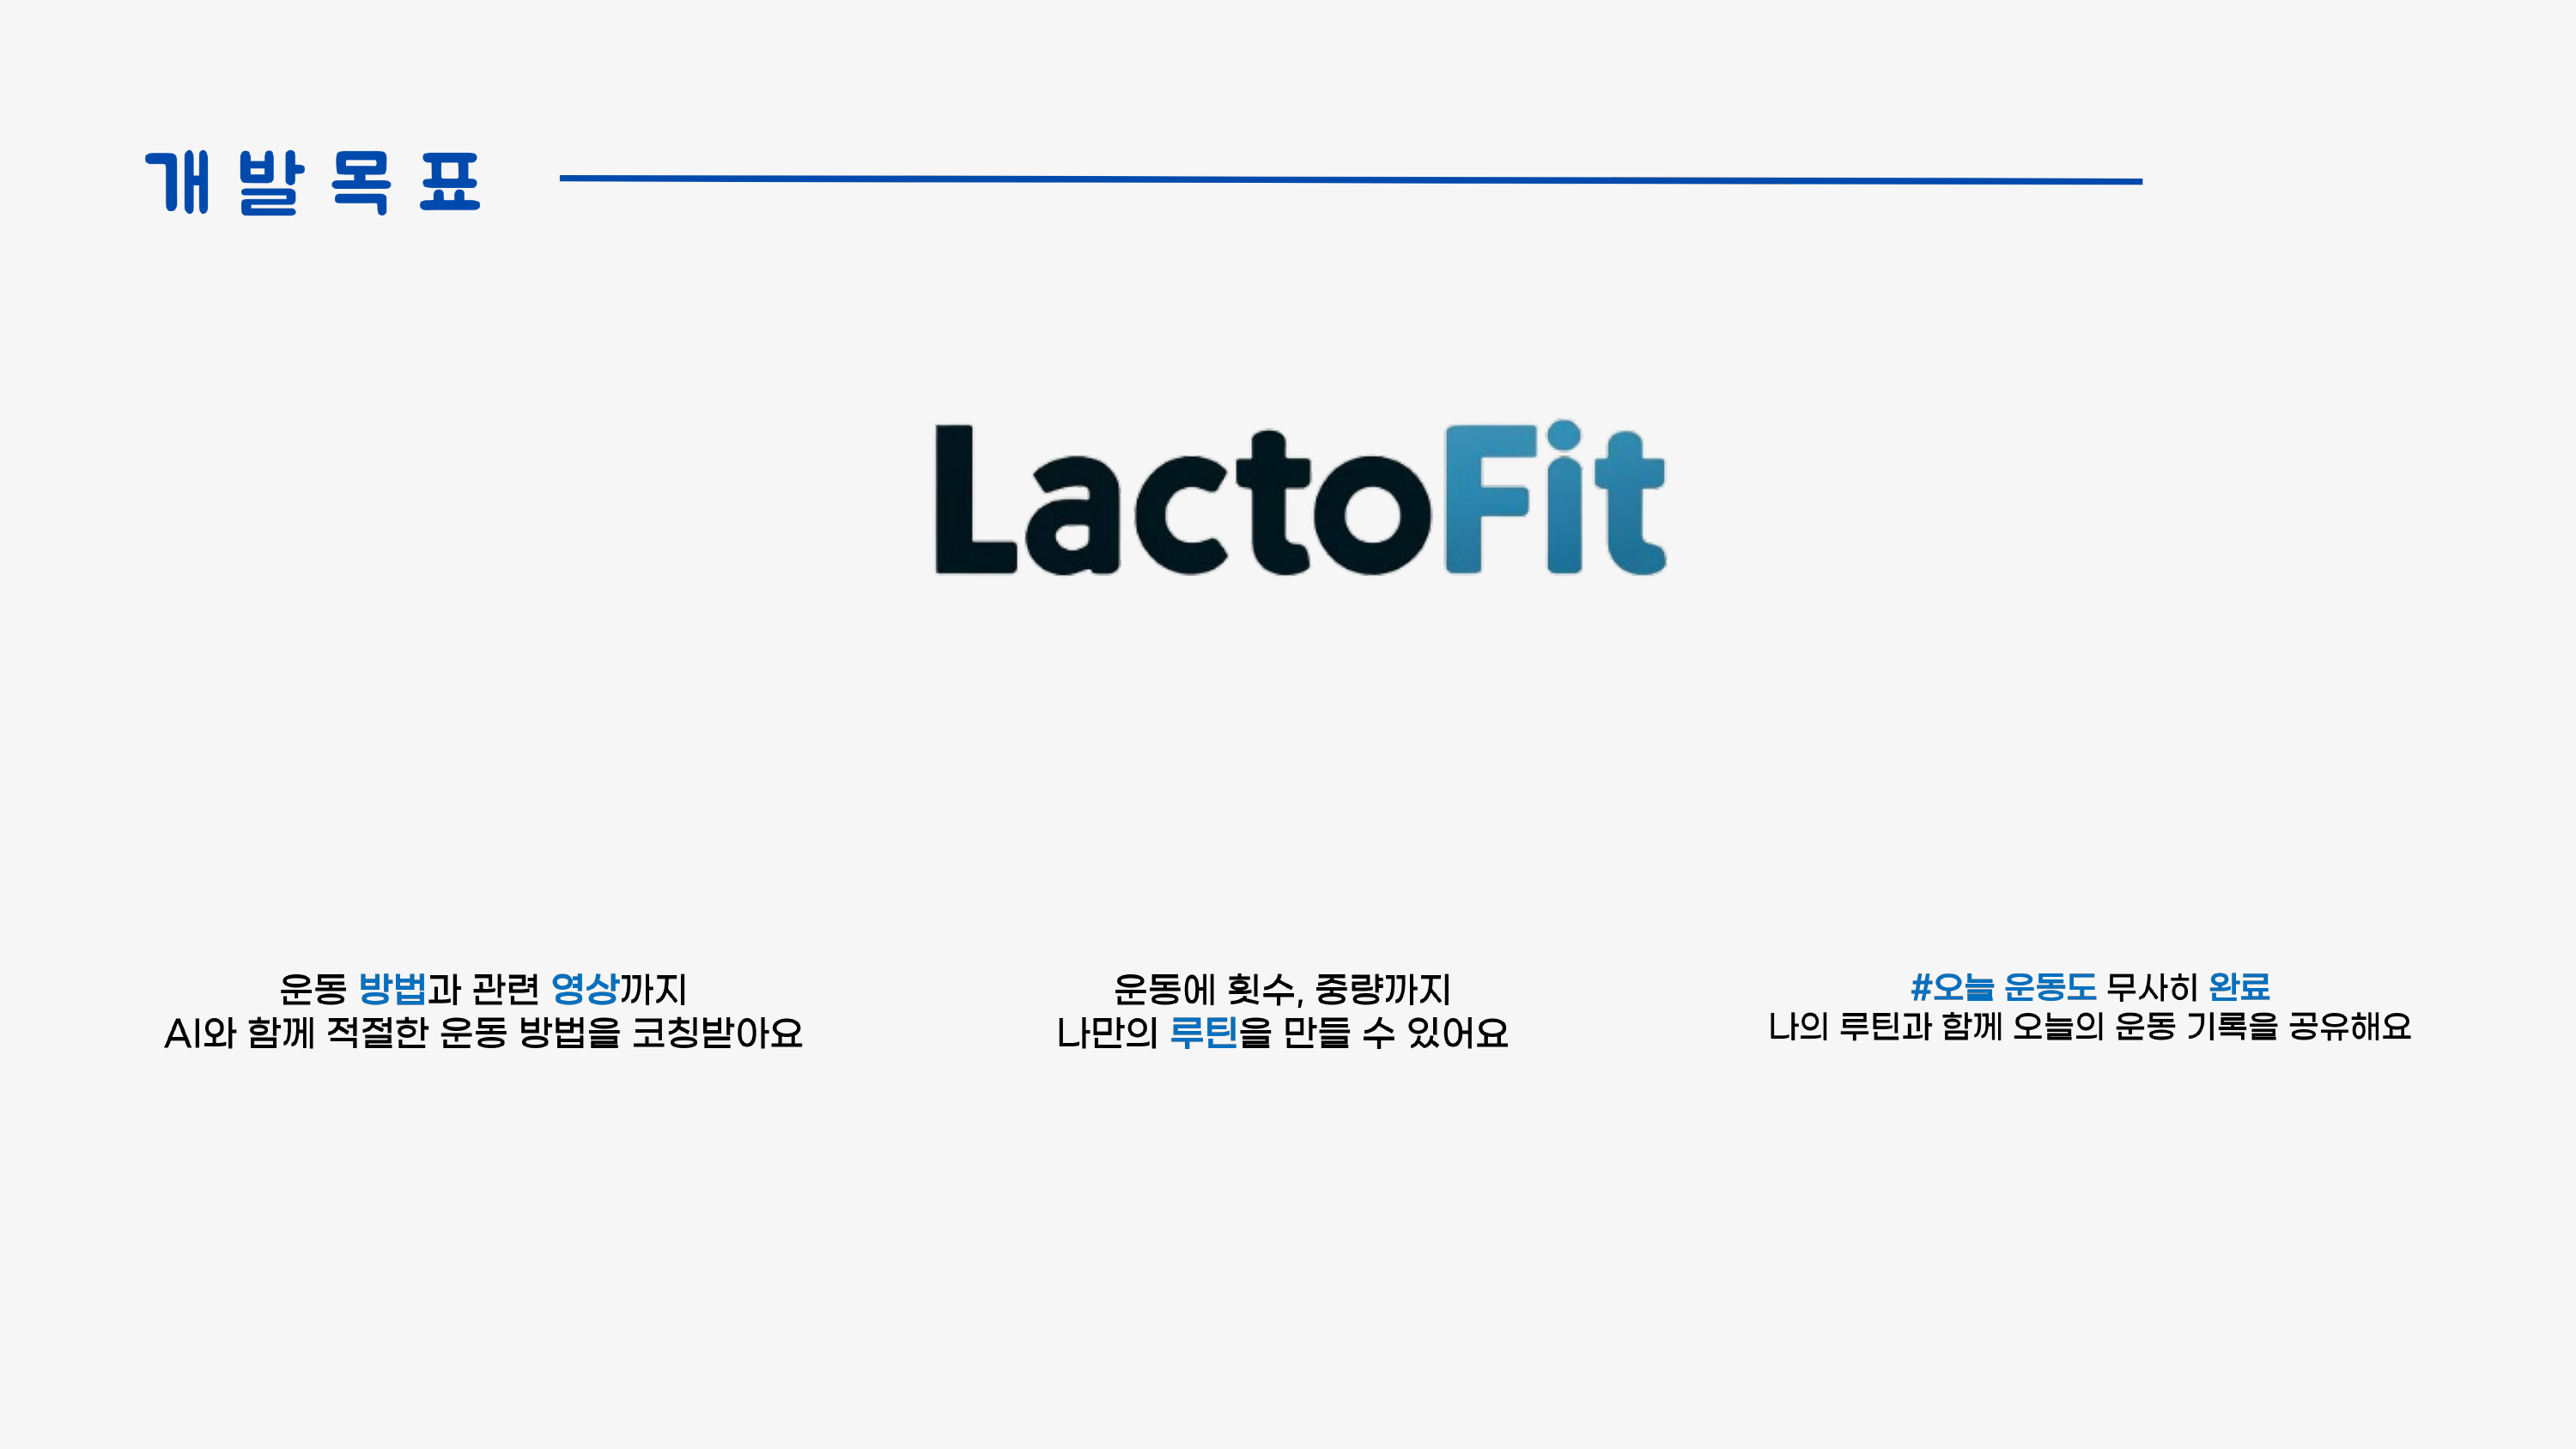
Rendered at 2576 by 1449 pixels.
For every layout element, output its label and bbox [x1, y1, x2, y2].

picture [884, 402, 1692, 603]
picture [96, 112, 2147, 283]
picture [142, 960, 2434, 1079]
